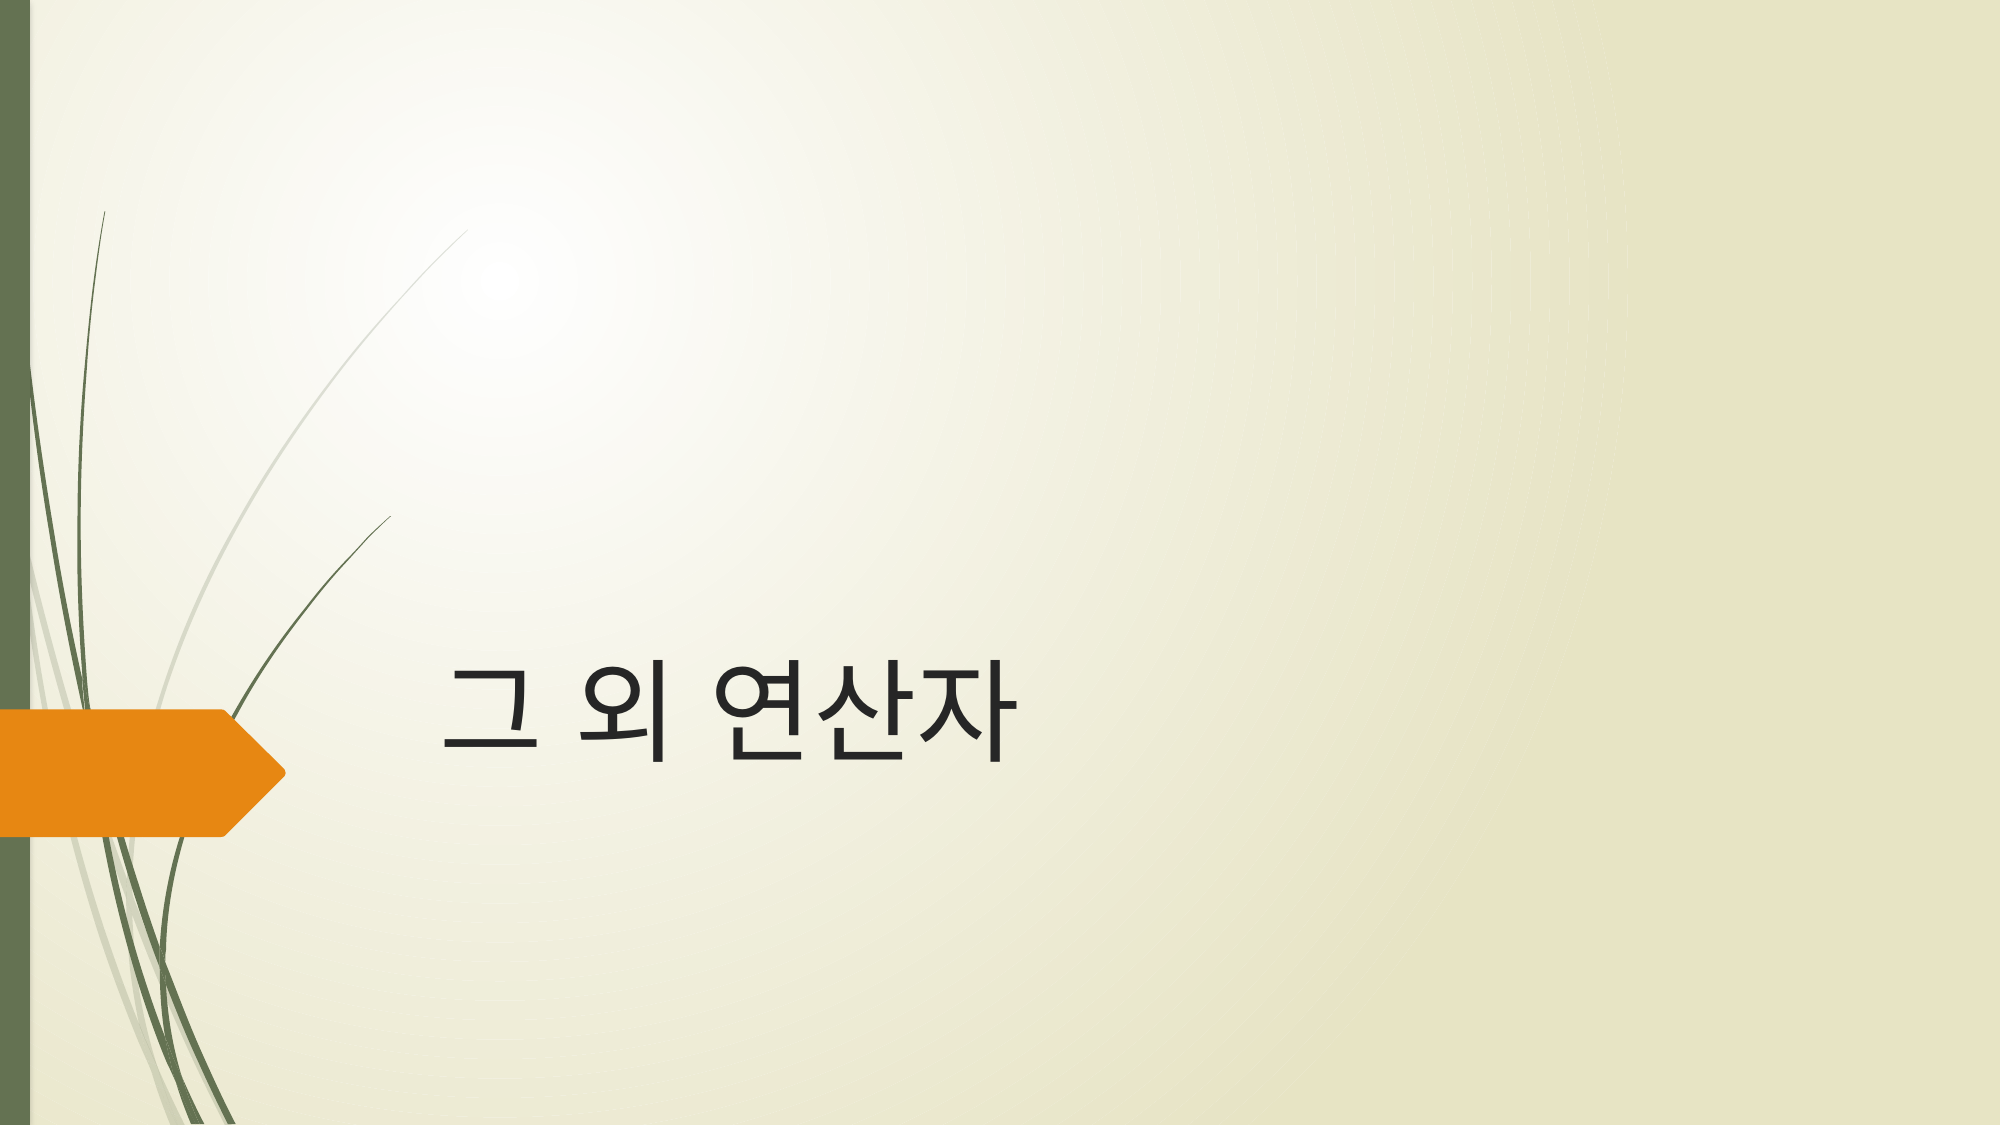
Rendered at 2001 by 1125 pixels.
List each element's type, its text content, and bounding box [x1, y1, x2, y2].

title 그 외 연산자 [424, 412, 1888, 784]
